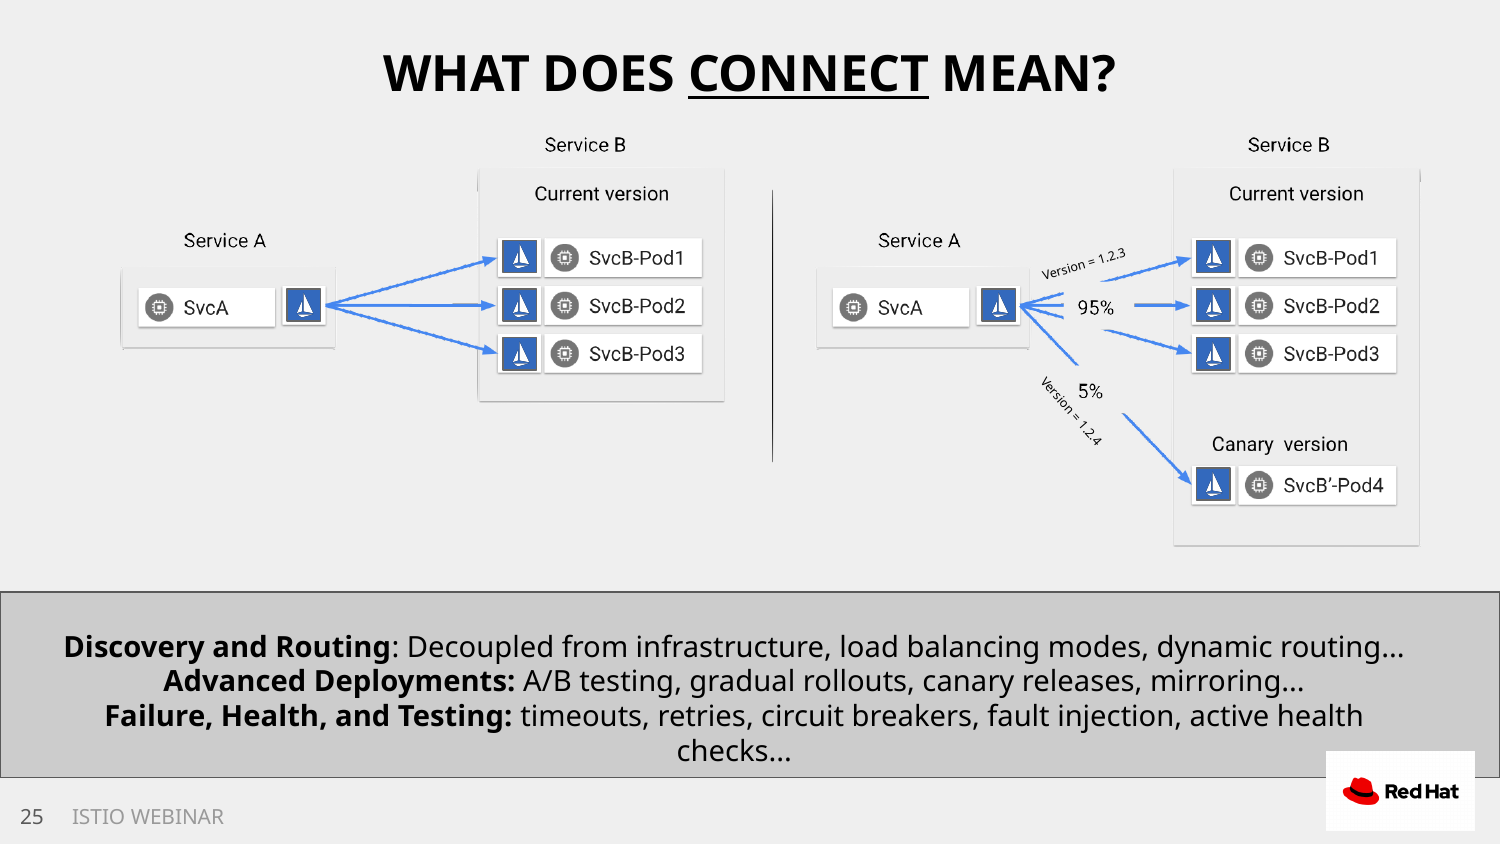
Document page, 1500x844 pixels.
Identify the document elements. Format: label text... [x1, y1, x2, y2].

text_box [0, 592, 1500, 778]
picture [1325, 751, 1475, 831]
slide_number ‹#› [0, 789, 59, 844]
text_box WHAT DOES CONNECT MEAN? [0, 26, 1500, 120]
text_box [68, 129, 1432, 550]
text_box Discovery and Routing: Decoupled from infrastructure, load balancing modes, dynamic routing... Advanced Deployments: A/B testing, gradual rollouts, canary releases, mirroring... Failure, Health, and Testing: timeouts, retries, circuit breakers, fault injection, active health checks... [30, 612, 1439, 776]
